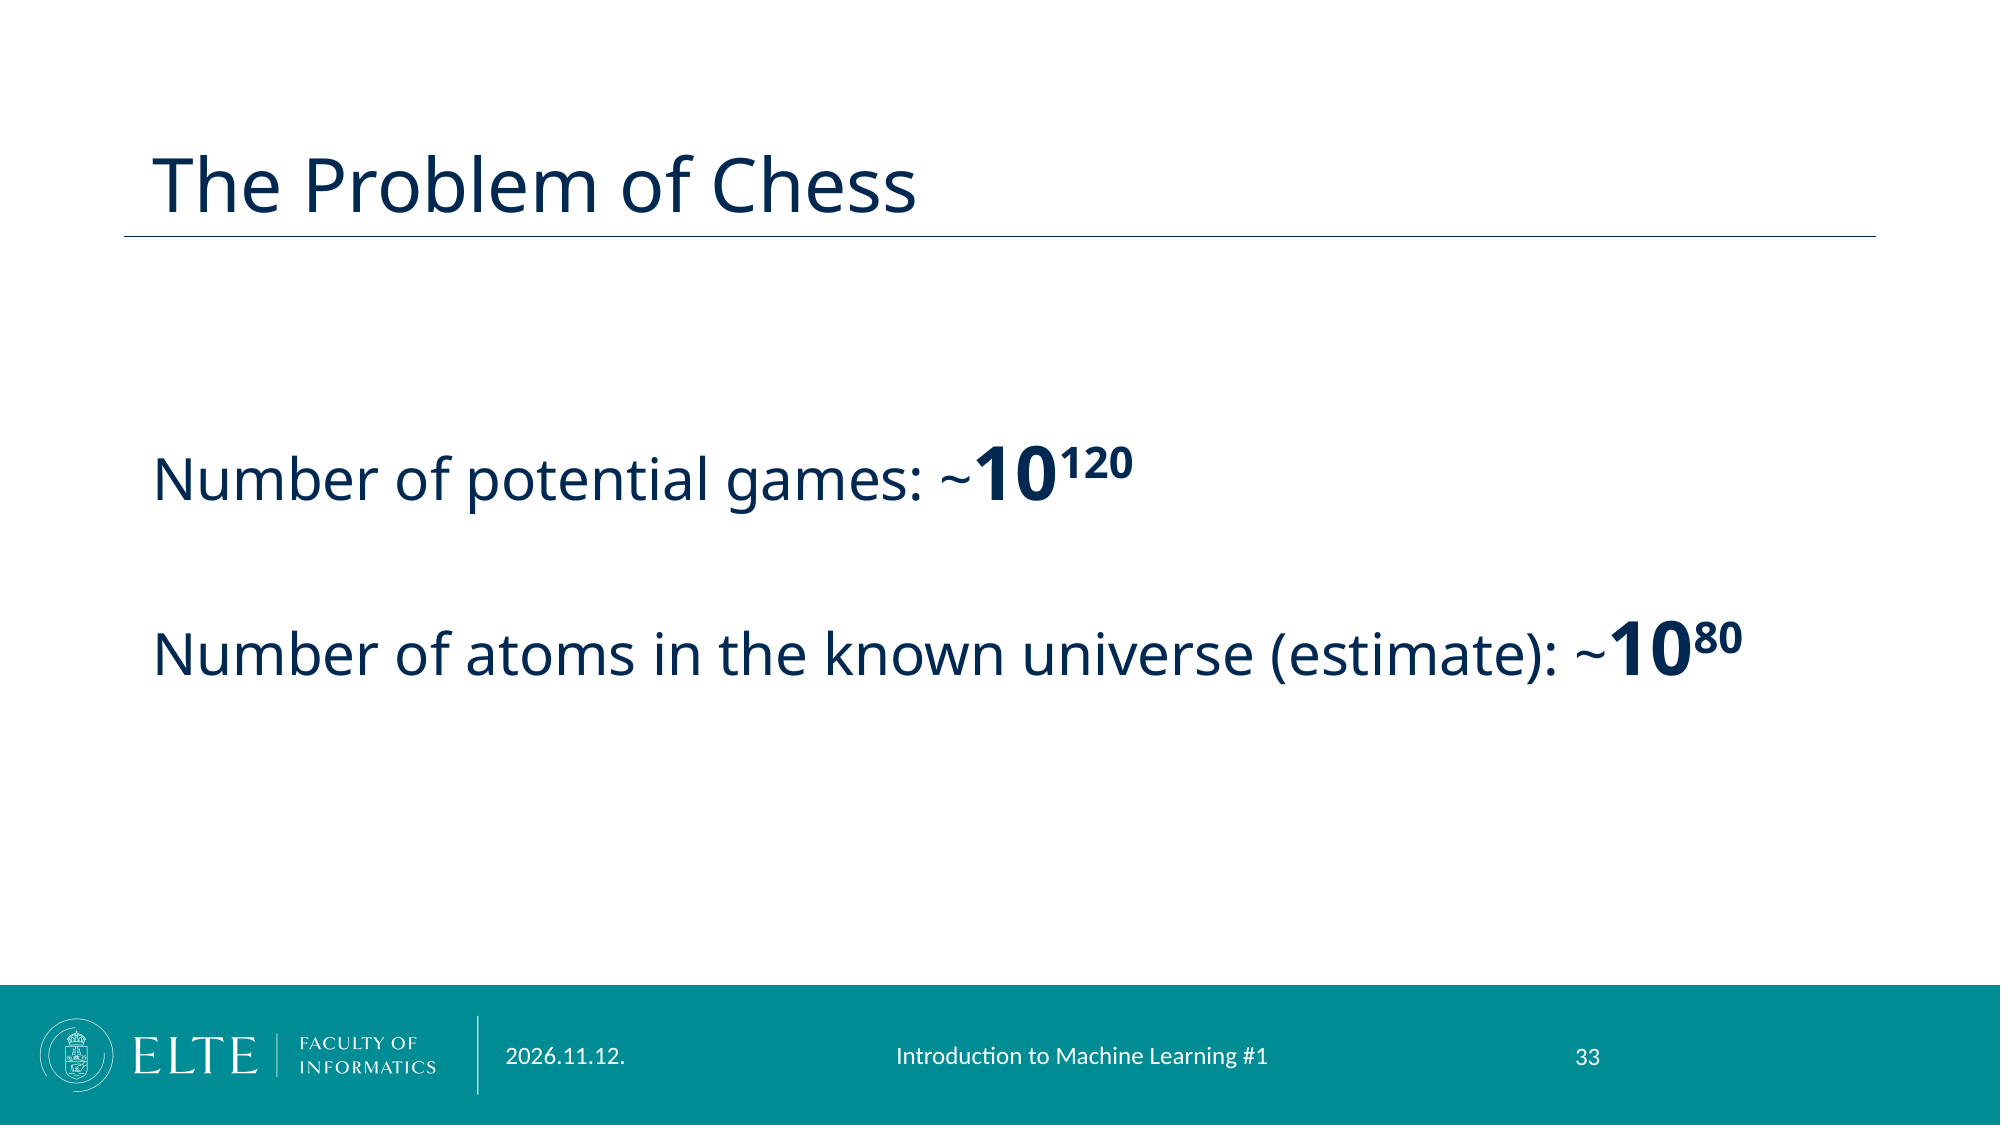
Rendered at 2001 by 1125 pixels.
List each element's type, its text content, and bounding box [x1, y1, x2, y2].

picture [0, 985, 2000, 1125]
title The Problem of Chess [137, 59, 1863, 237]
list Number of potential games: ~10120 Number of atoms in the known universe (estimate): ~1080 [137, 254, 1863, 968]
footer Introduction to Machine Learning #1 [745, 1024, 1421, 1085]
slide_number 2023. 09. 13. [490, 1024, 717, 1085]
slide_number 33 [1449, 1025, 1616, 1085]
